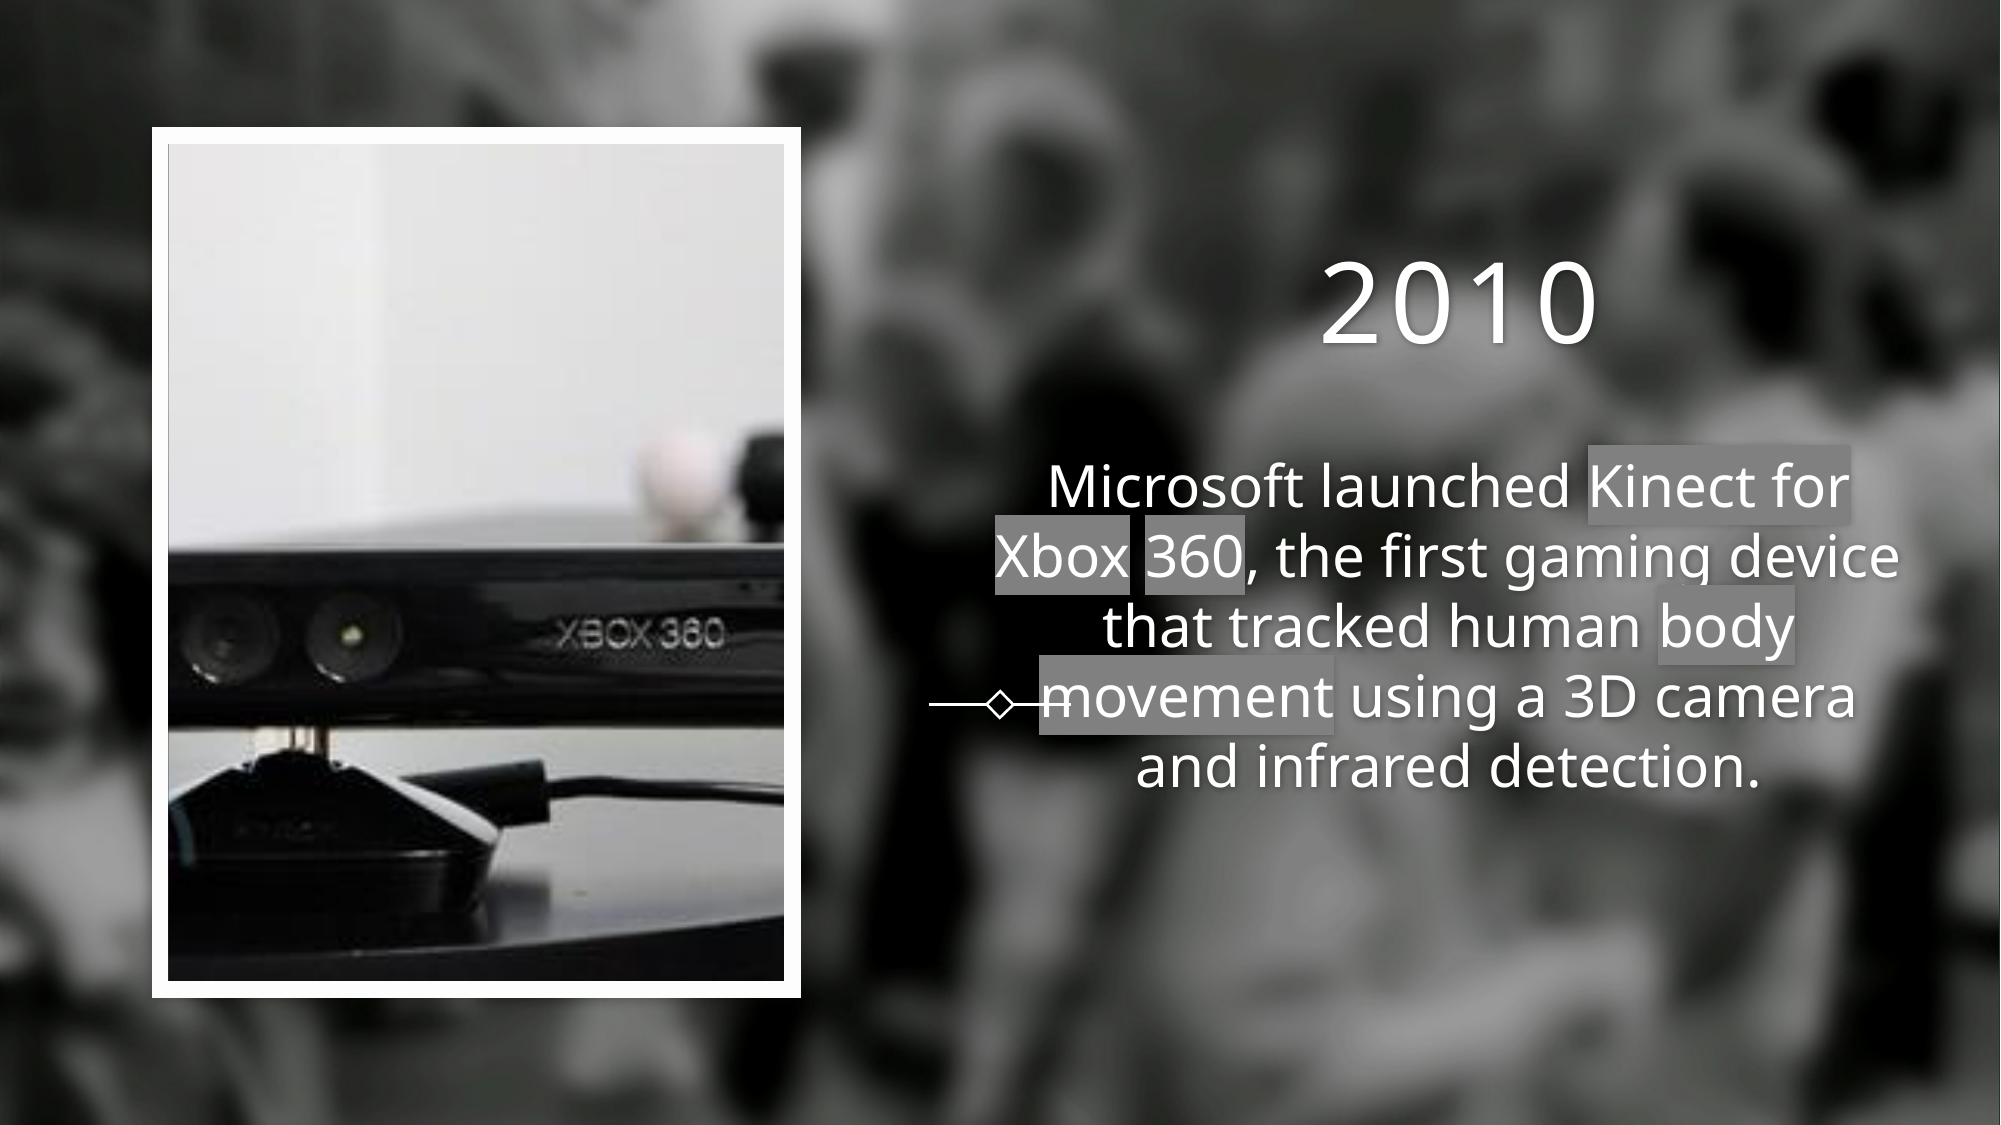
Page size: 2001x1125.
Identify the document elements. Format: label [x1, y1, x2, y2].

picture [0, 0, 1999, 1125]
text_box [928, 695, 1072, 715]
